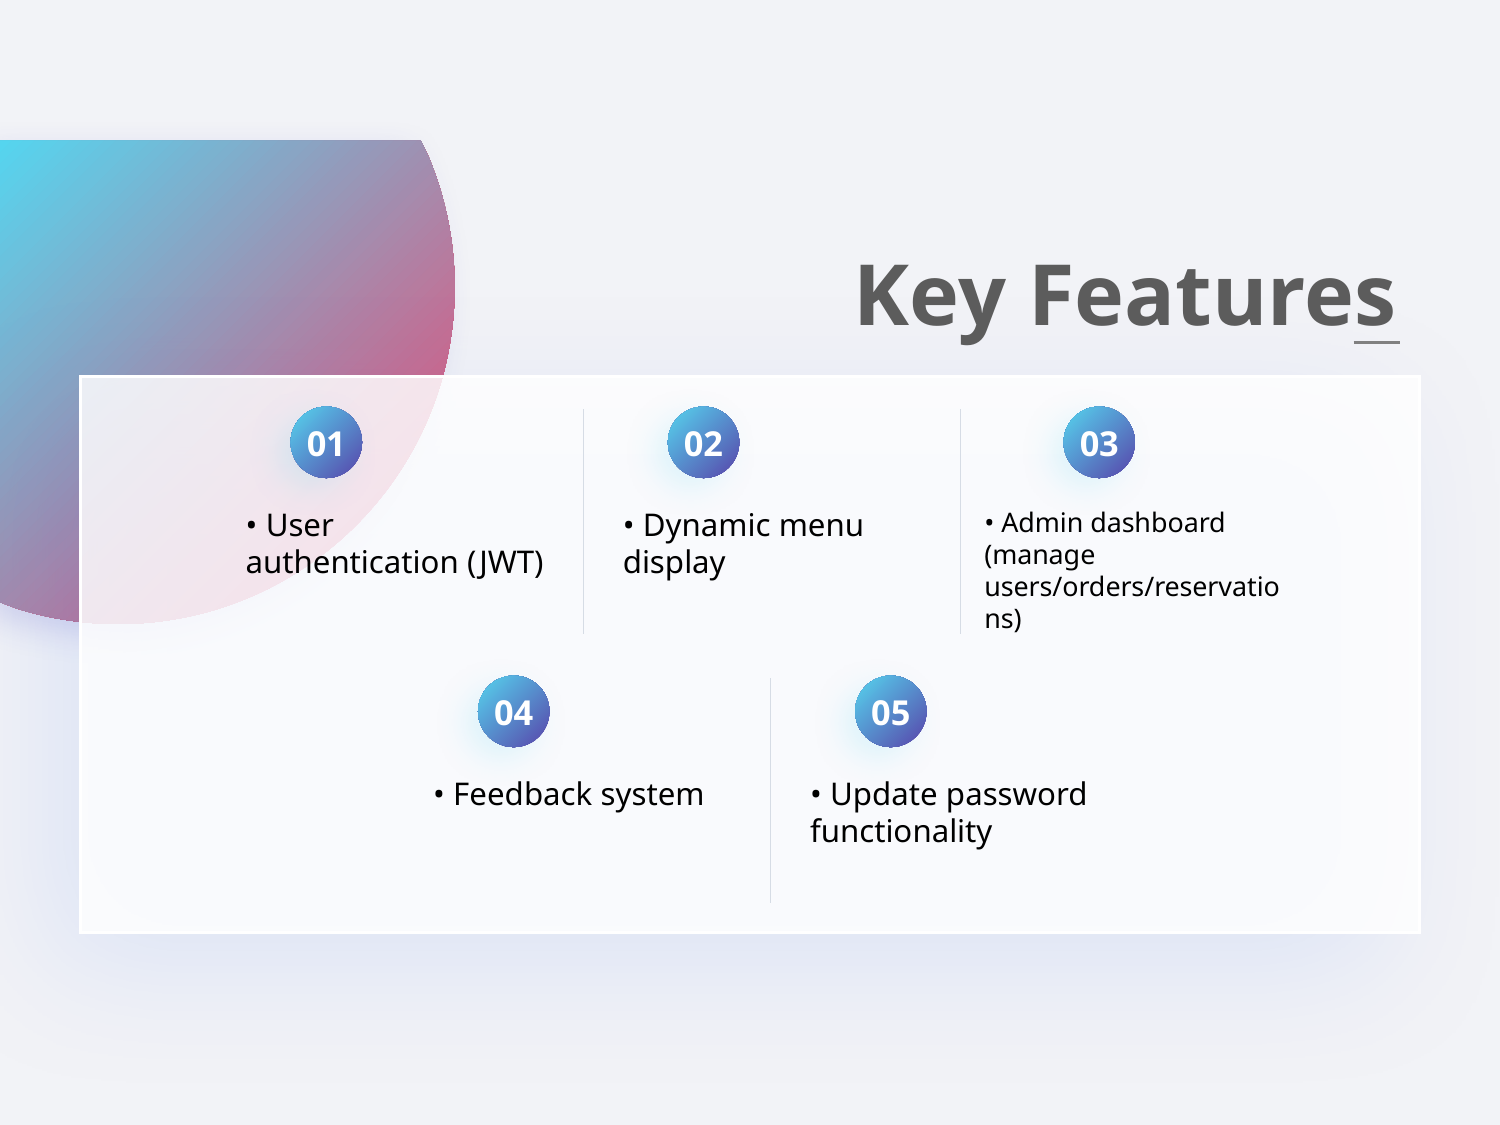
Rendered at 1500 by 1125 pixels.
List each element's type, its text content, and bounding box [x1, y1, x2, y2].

text_box 01 [289, 405, 364, 480]
text_box • Dynamic menu display [614, 505, 931, 634]
text_box 03 [1062, 405, 1137, 480]
text_box • Admin dashboard (manage users/orders/reservations) [975, 505, 1292, 635]
title Key Features [656, 195, 1397, 343]
text_box 05 [854, 674, 928, 749]
text_box 02 [666, 405, 741, 480]
text_box 04 [476, 674, 551, 749]
text_box • User authentication (JWT) [236, 505, 554, 634]
text_box • Feedback system [424, 774, 741, 904]
text_box • Update password functionality [801, 774, 1118, 904]
